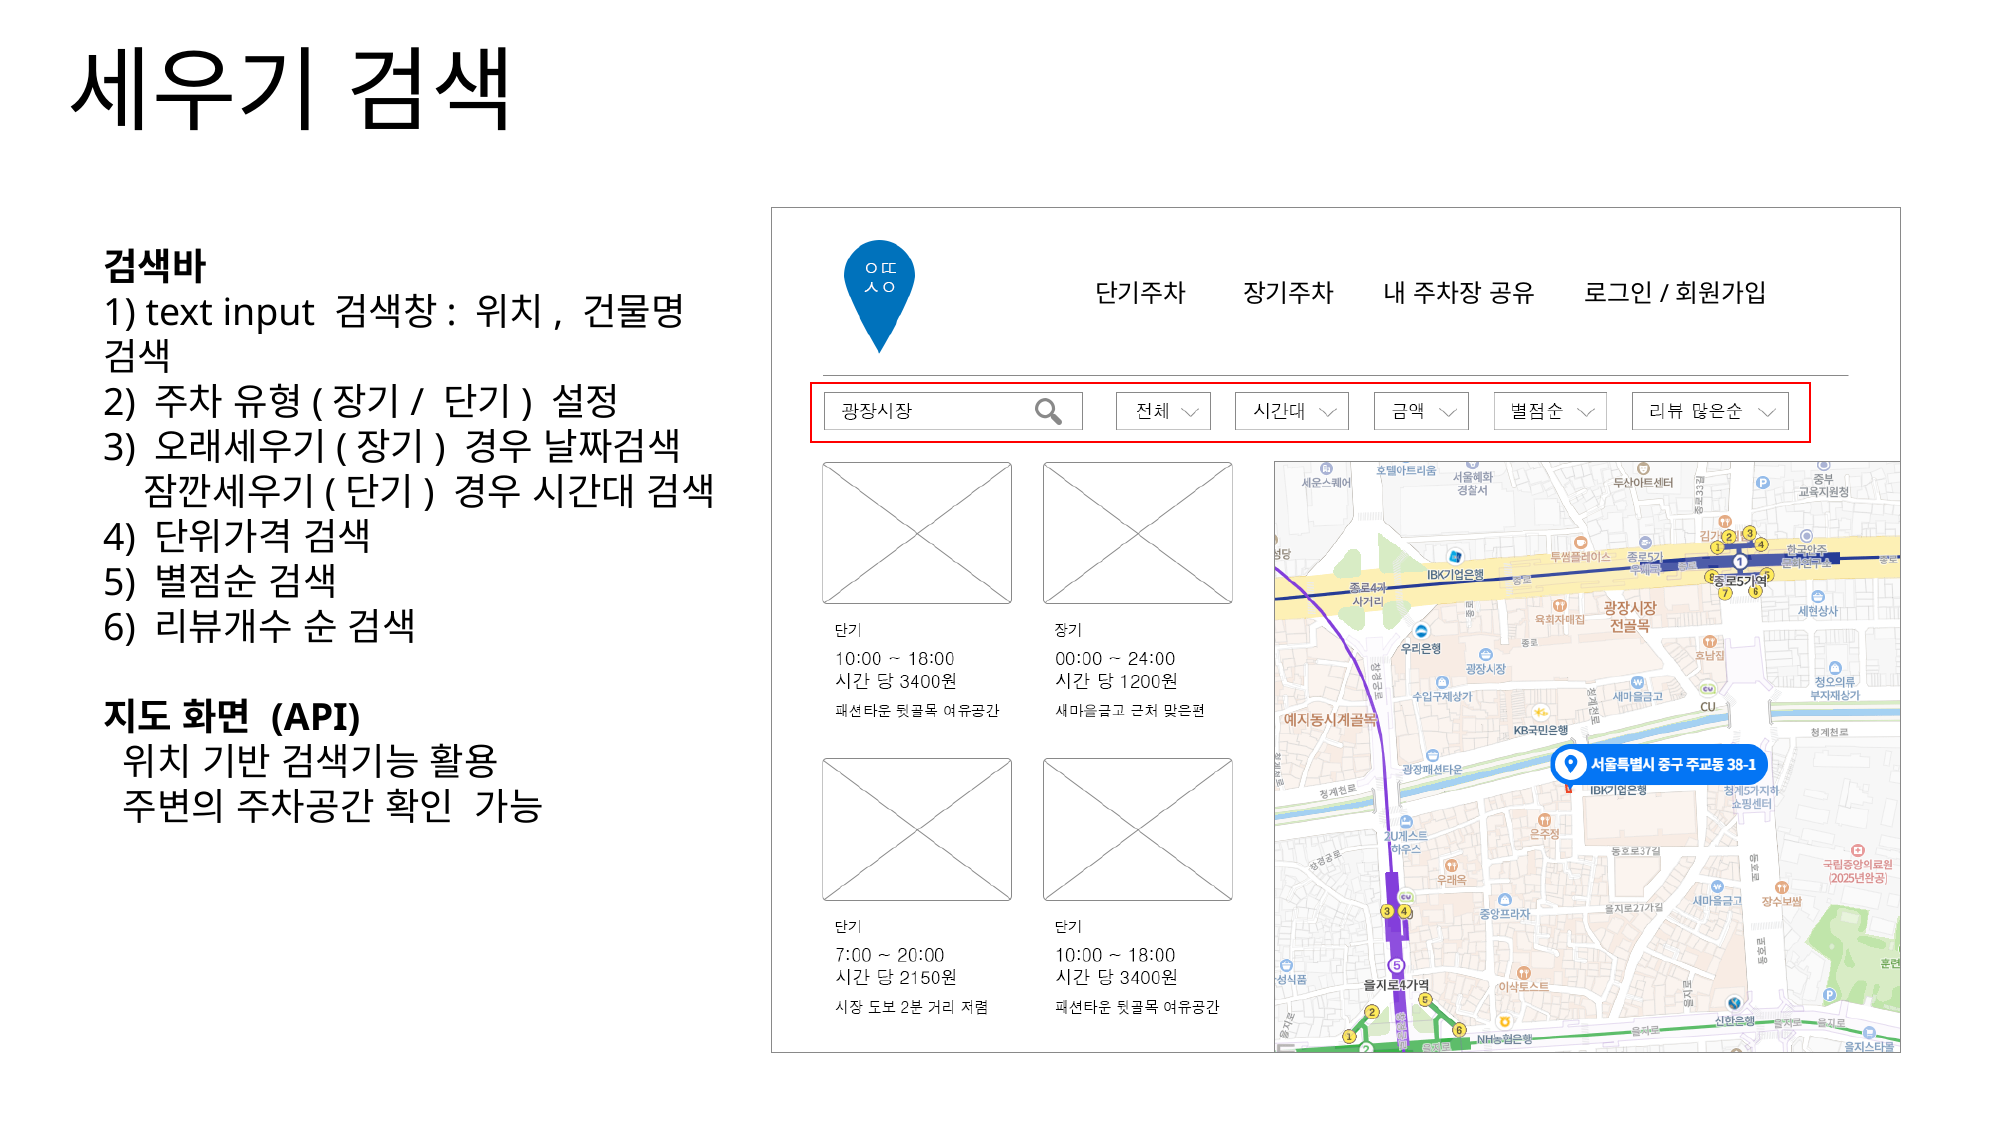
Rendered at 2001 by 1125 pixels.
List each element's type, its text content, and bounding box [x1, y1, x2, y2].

text_box 검색바 1) text input 검색창: 위치, 건물명 검색 2) 주차 유형(장기/ 단기) 설정 3) 오래세우기(장기) 경우 날짜검색 잠깐세우기(단기) 경우 시간대 검색 4) 단위가격 검색 5) 별점순 검색 6) 리뷰개수 순 검색 지도 화면 (API) 위치 기반 검색기능 활용 주변의 주차공간 확인 가능 [88, 235, 766, 971]
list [766, 202, 1905, 1057]
title 세우기 검색 [52, 0, 1778, 204]
